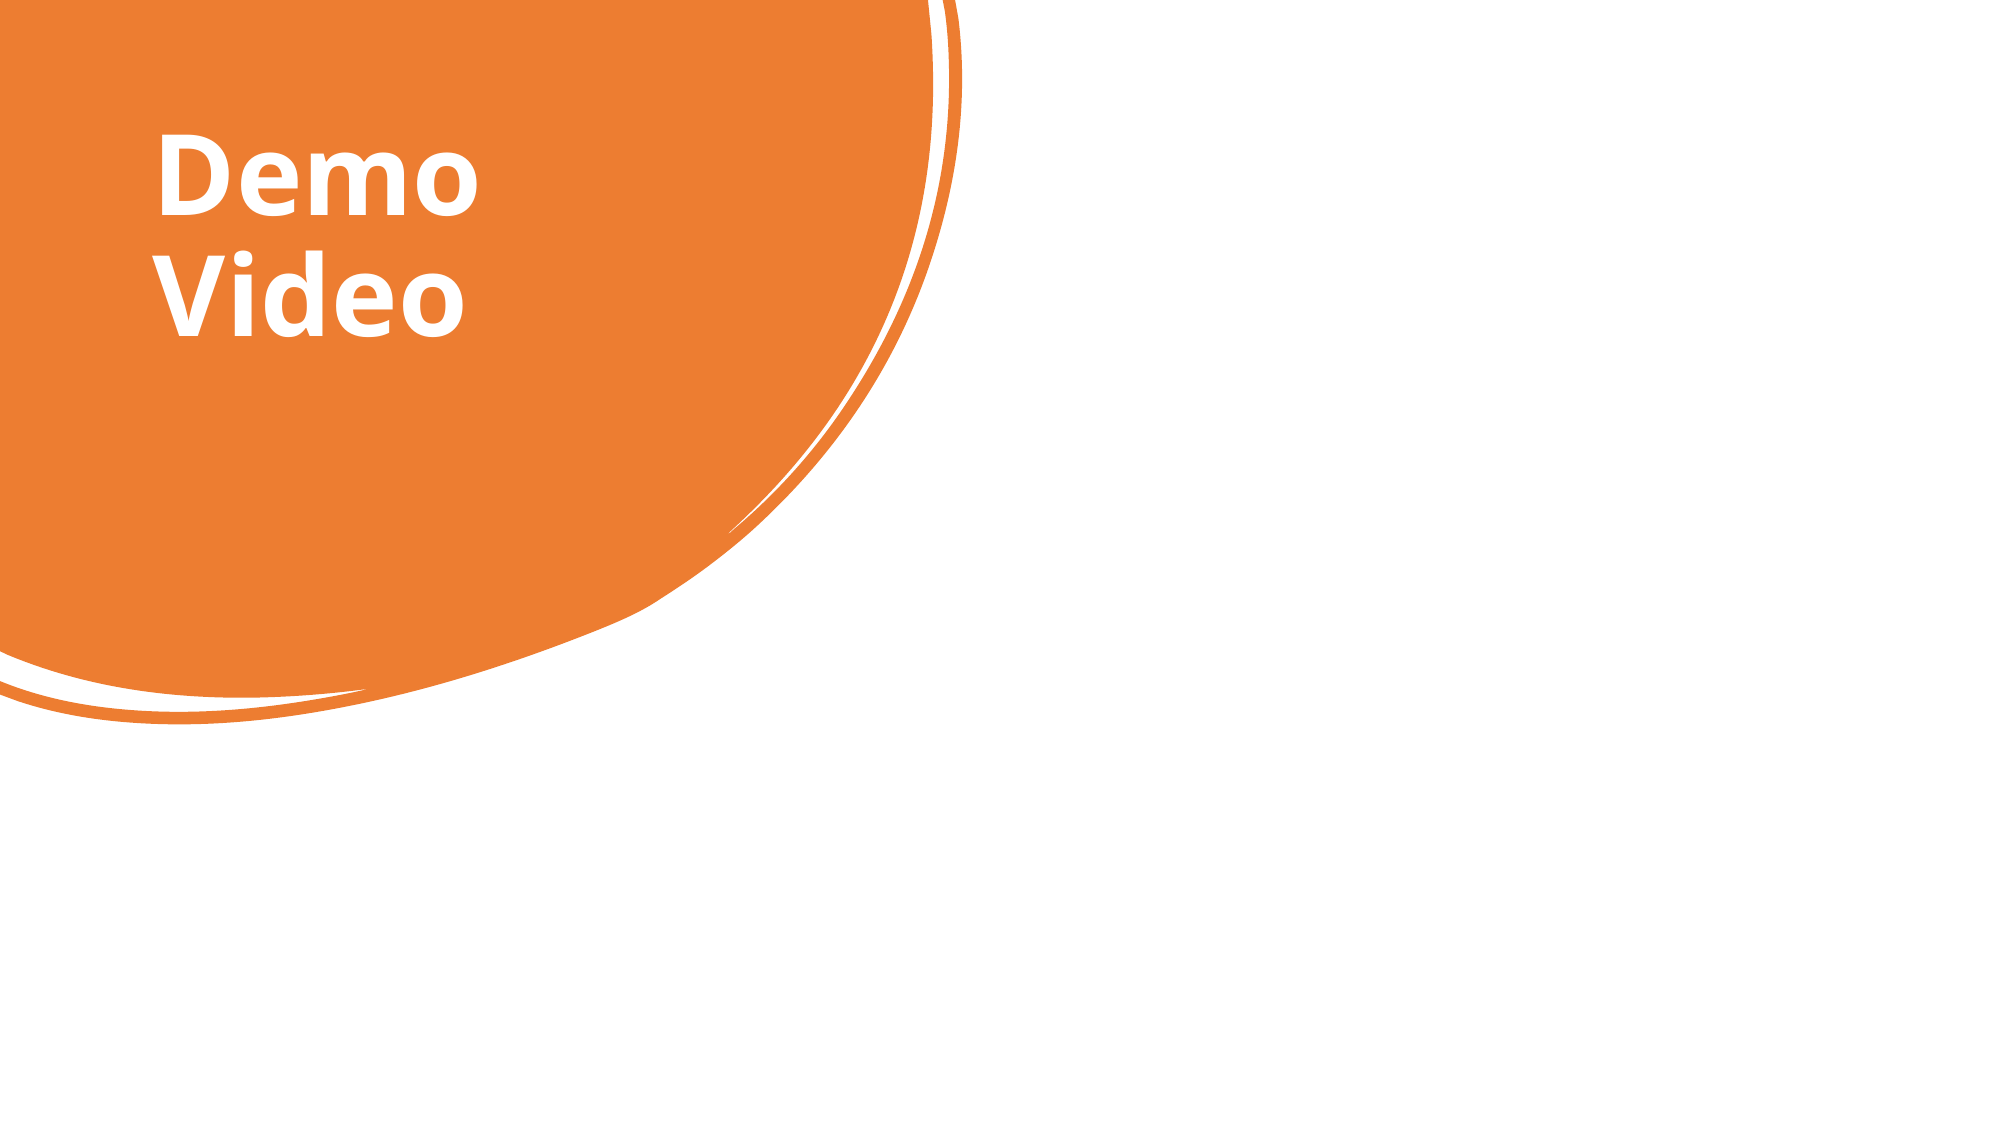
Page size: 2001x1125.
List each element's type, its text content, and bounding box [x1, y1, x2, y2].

title Demo Video [138, 110, 736, 507]
text_box [0, 0, 963, 725]
